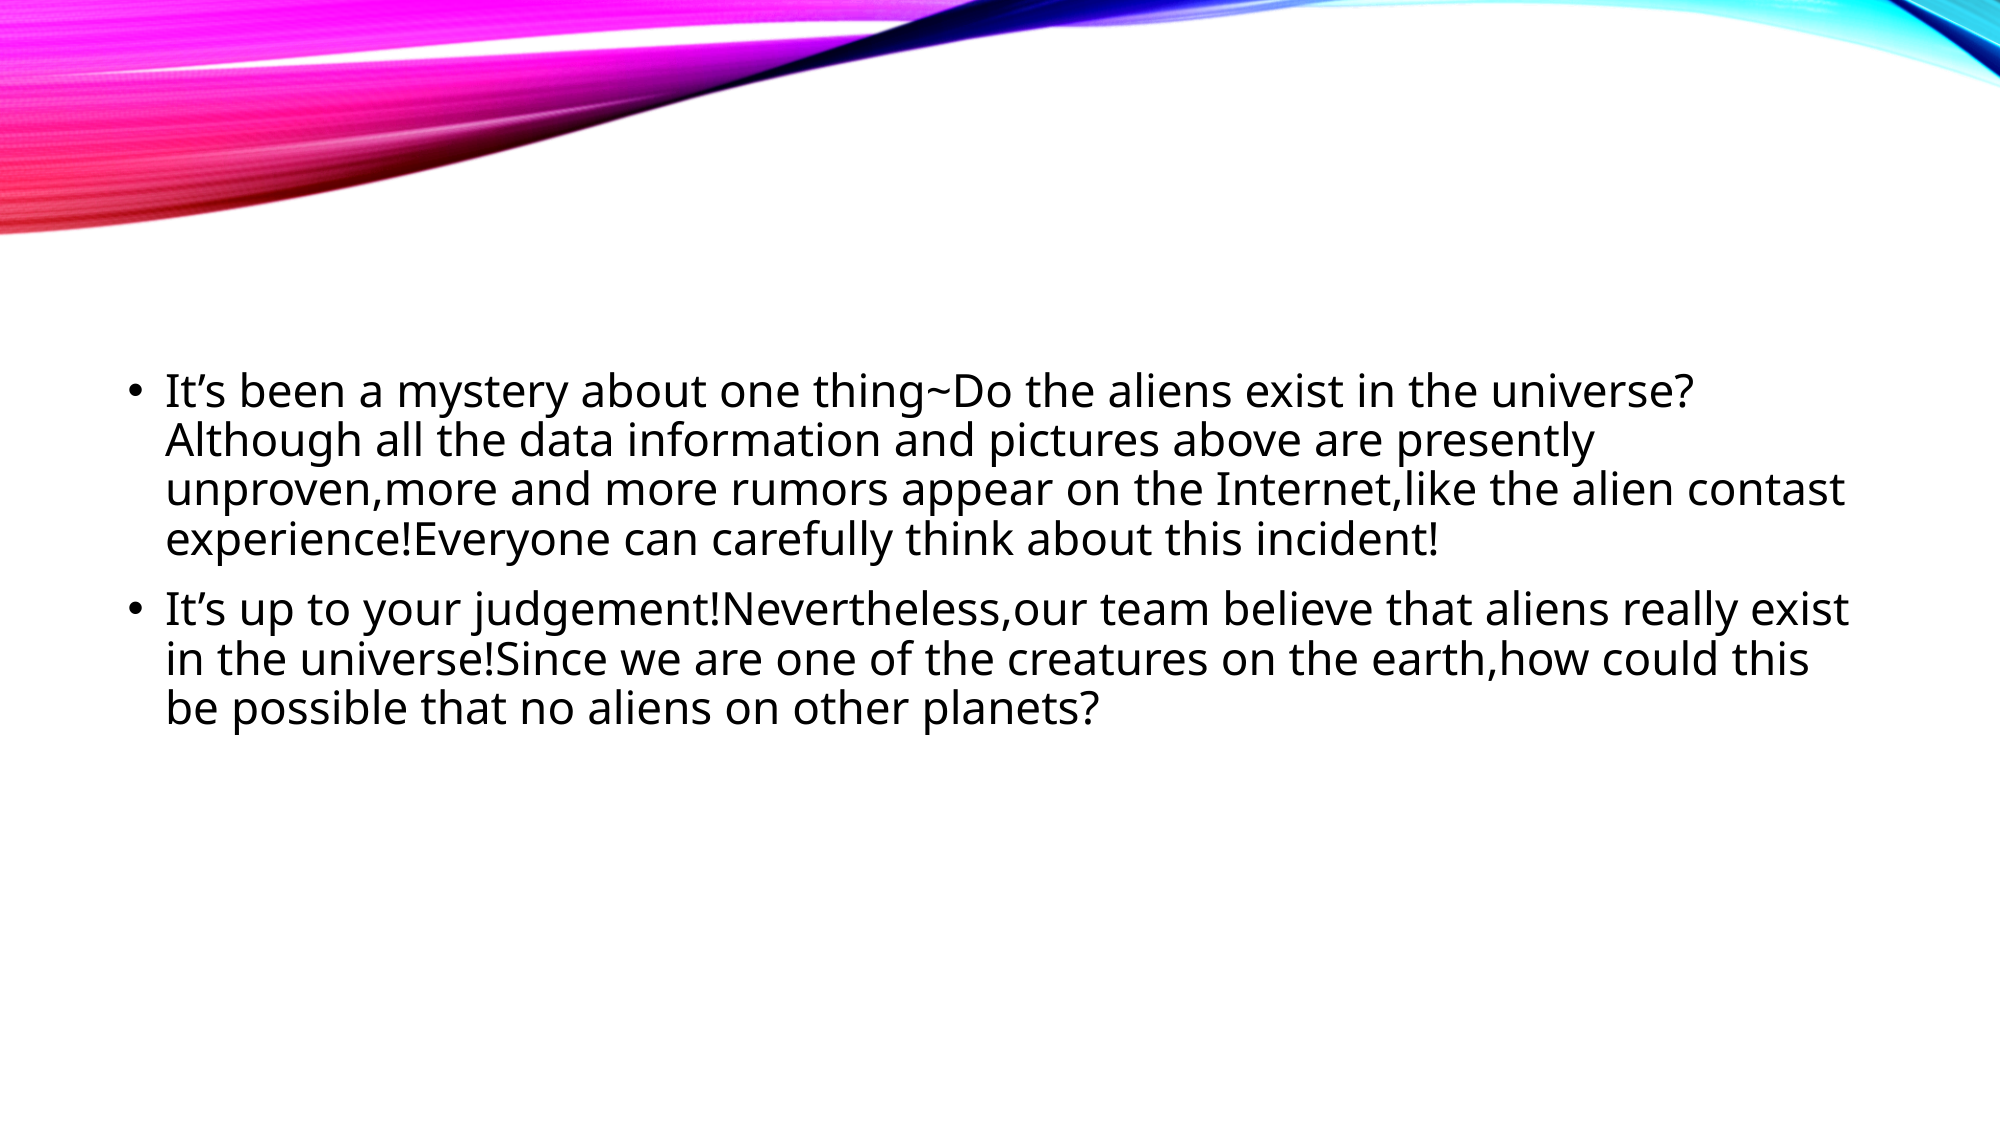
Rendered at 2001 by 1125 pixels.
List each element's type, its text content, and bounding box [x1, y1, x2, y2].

picture [0, 0, 2000, 237]
list It’s been a mystery about one thing~Do the aliens exist in the universe?Although all the data information and pictures above are presently unproven,more and more rumors appear on the Internet,like the alien contast experience!Everyone can carefully think about this incident! It’s up to your judgement!Nevertheless,our team believe that aliens really exist in the universe!Since we are one of the creatures on the earth,how could this be possible that no aliens on other planets? [112, 360, 1888, 1021]
picture [1910, 0, 2000, 45]
picture [1890, 0, 2000, 75]
